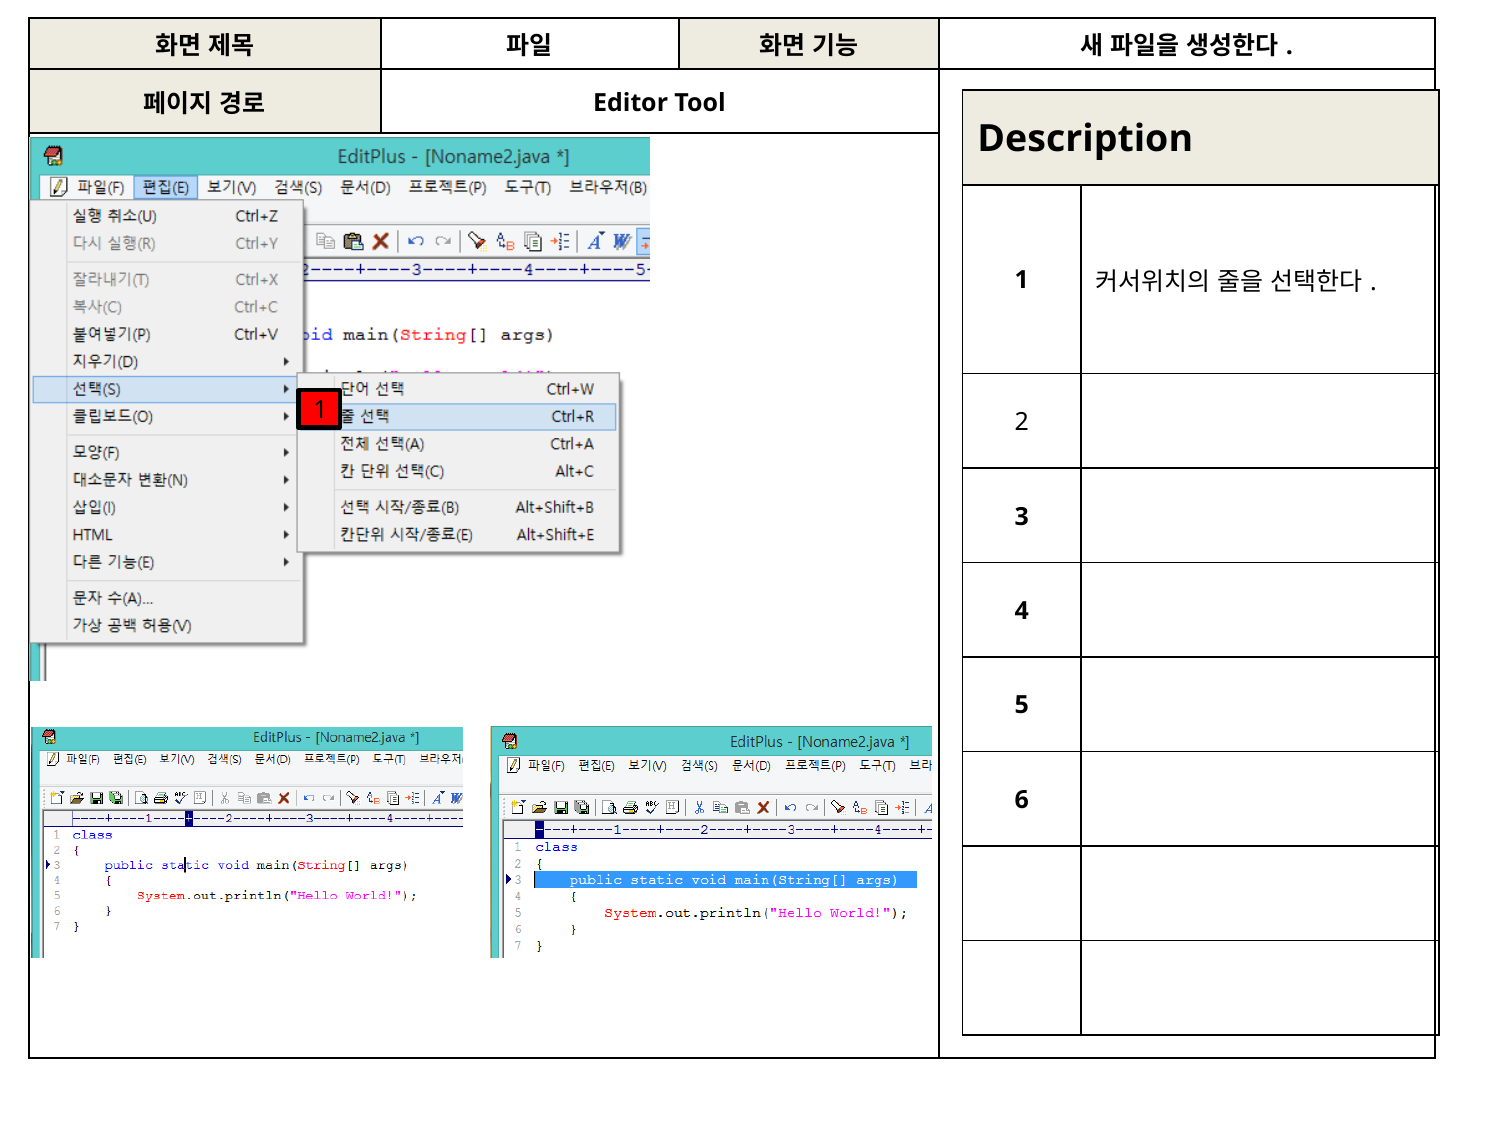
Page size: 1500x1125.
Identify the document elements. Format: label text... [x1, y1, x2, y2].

table_cell 2 [963, 374, 1080, 467]
table_cell [1082, 469, 1438, 562]
table_cell [30, 134, 938, 1057]
picture [29, 136, 651, 681]
table_cell 6 [963, 752, 1080, 845]
table_cell [1082, 563, 1438, 656]
table_cell [1082, 658, 1438, 751]
table_cell 1 [963, 186, 1080, 373]
table_header Description [963, 91, 1438, 184]
picture [489, 726, 933, 958]
table_cell [940, 70, 1434, 1057]
table_cell 5 [963, 658, 1080, 751]
table_header 화면 기능 [680, 19, 938, 68]
table_cell [1082, 374, 1438, 467]
table_header 화면 제목 [30, 19, 380, 68]
picture [30, 727, 463, 958]
table_cell [1082, 752, 1438, 845]
table_cell [1082, 941, 1438, 1034]
table_header 새 파일을 생성한다. [940, 19, 1434, 68]
table_cell [963, 847, 1080, 940]
table_cell 3 [963, 469, 1080, 562]
table_cell Editor Tool [382, 70, 938, 132]
table_cell [963, 941, 1080, 1034]
table_cell 커서위치의 줄을 선택한다. [1082, 186, 1438, 373]
table_cell 페이지 경로 [30, 70, 380, 132]
table_cell [1082, 847, 1438, 940]
table_header 파일 [382, 19, 678, 68]
table_cell 4 [963, 563, 1080, 656]
